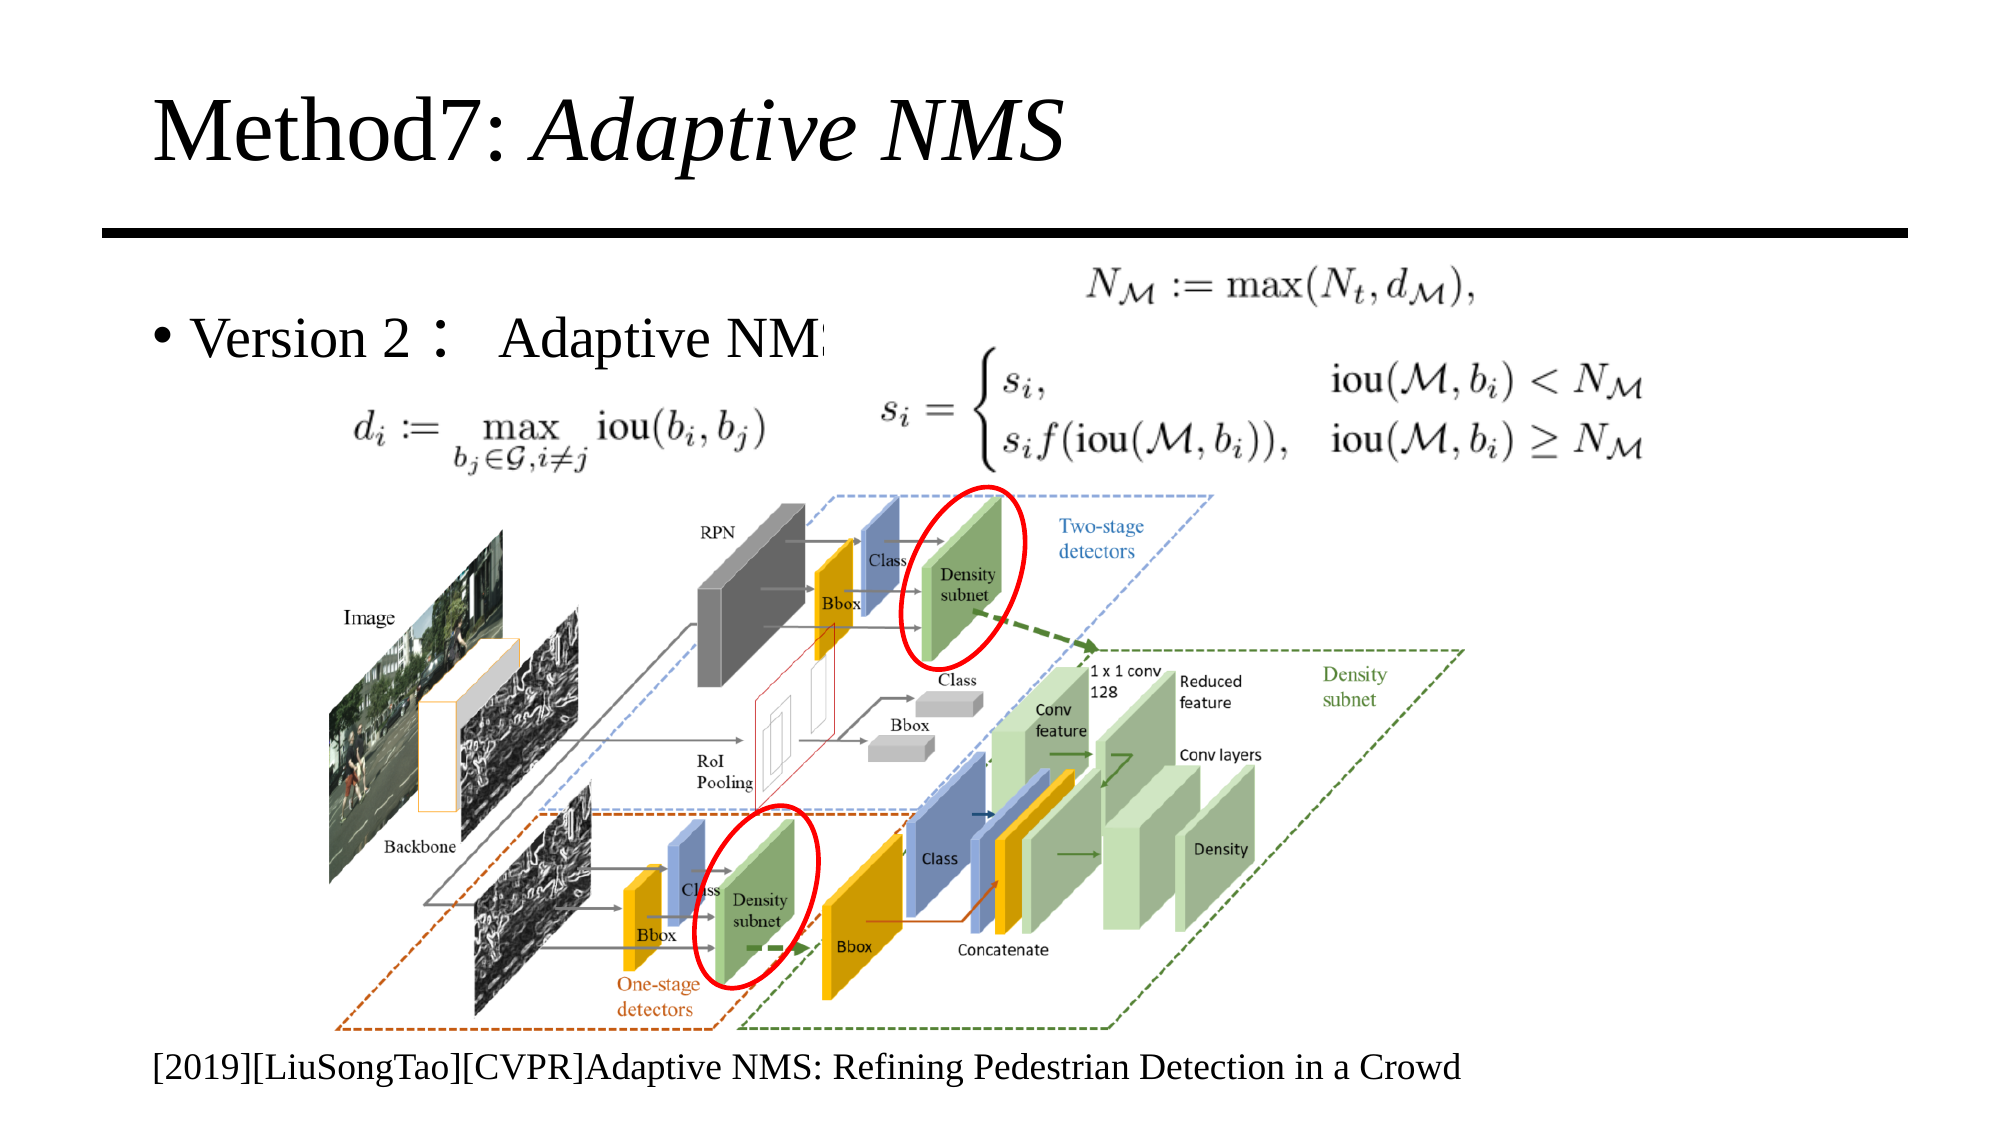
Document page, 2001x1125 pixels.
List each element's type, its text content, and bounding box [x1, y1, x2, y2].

text_box [967, 486, 1005, 491]
title Method7: Adaptive NMS [137, 59, 1863, 203]
picture [320, 374, 1478, 1035]
picture [824, 238, 1668, 482]
list Version 2：Adaptive NMS [137, 299, 1863, 1014]
text_box [2019][LiuSongTao][CVPR]Adaptive NMS: Refining Pedestrian Detection in a Crowd [137, 1034, 1775, 1095]
